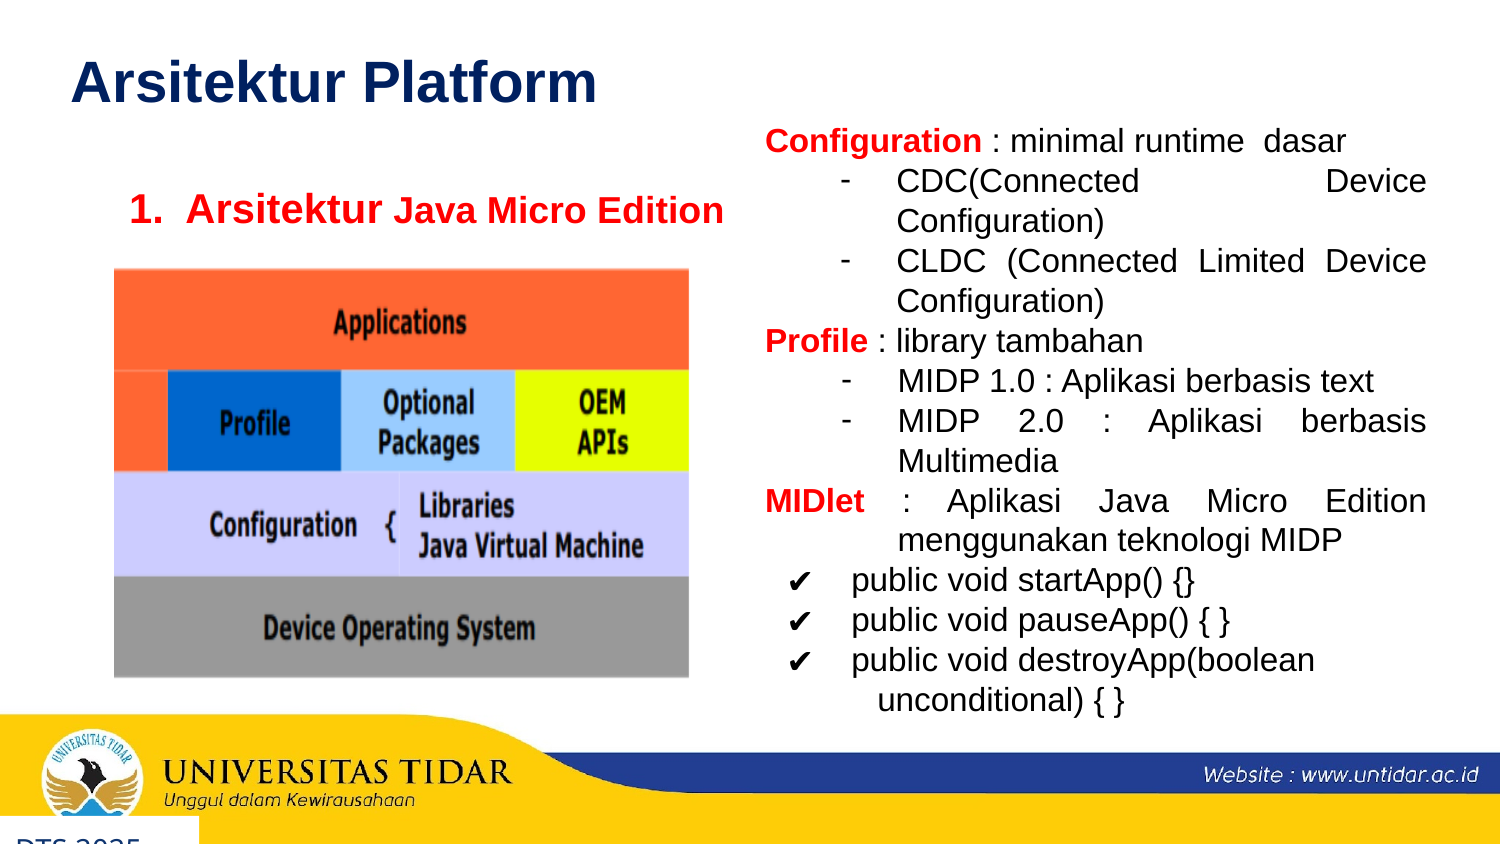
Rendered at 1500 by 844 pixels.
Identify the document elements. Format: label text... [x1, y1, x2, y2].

text_box DTS 2025 [0, 815, 200, 844]
text_box Configuration : minimal runtime dasar CDC(Connected Device Configuration) CLDC (Connected Limited Device Configuration) Profile : library tambahan MIDP 1.0 : Aplikasi berbasis text MIDP 2.0 : Aplikasi berbasis Multimedia MIDlet : Aplikasi Java Micro Edition menggunakan teknologi MIDP public void startApp() {} public void pauseApp() { } public void destroyApp(boolean unconditional) { } [750, 111, 1443, 844]
text_box [54, 159, 750, 805]
picture [0, 0, 1500, 844]
text_box Arsitektur Platform [55, 36, 983, 122]
picture [113, 266, 690, 685]
text_box Arsitektur Java Micro Edition [114, 174, 745, 240]
